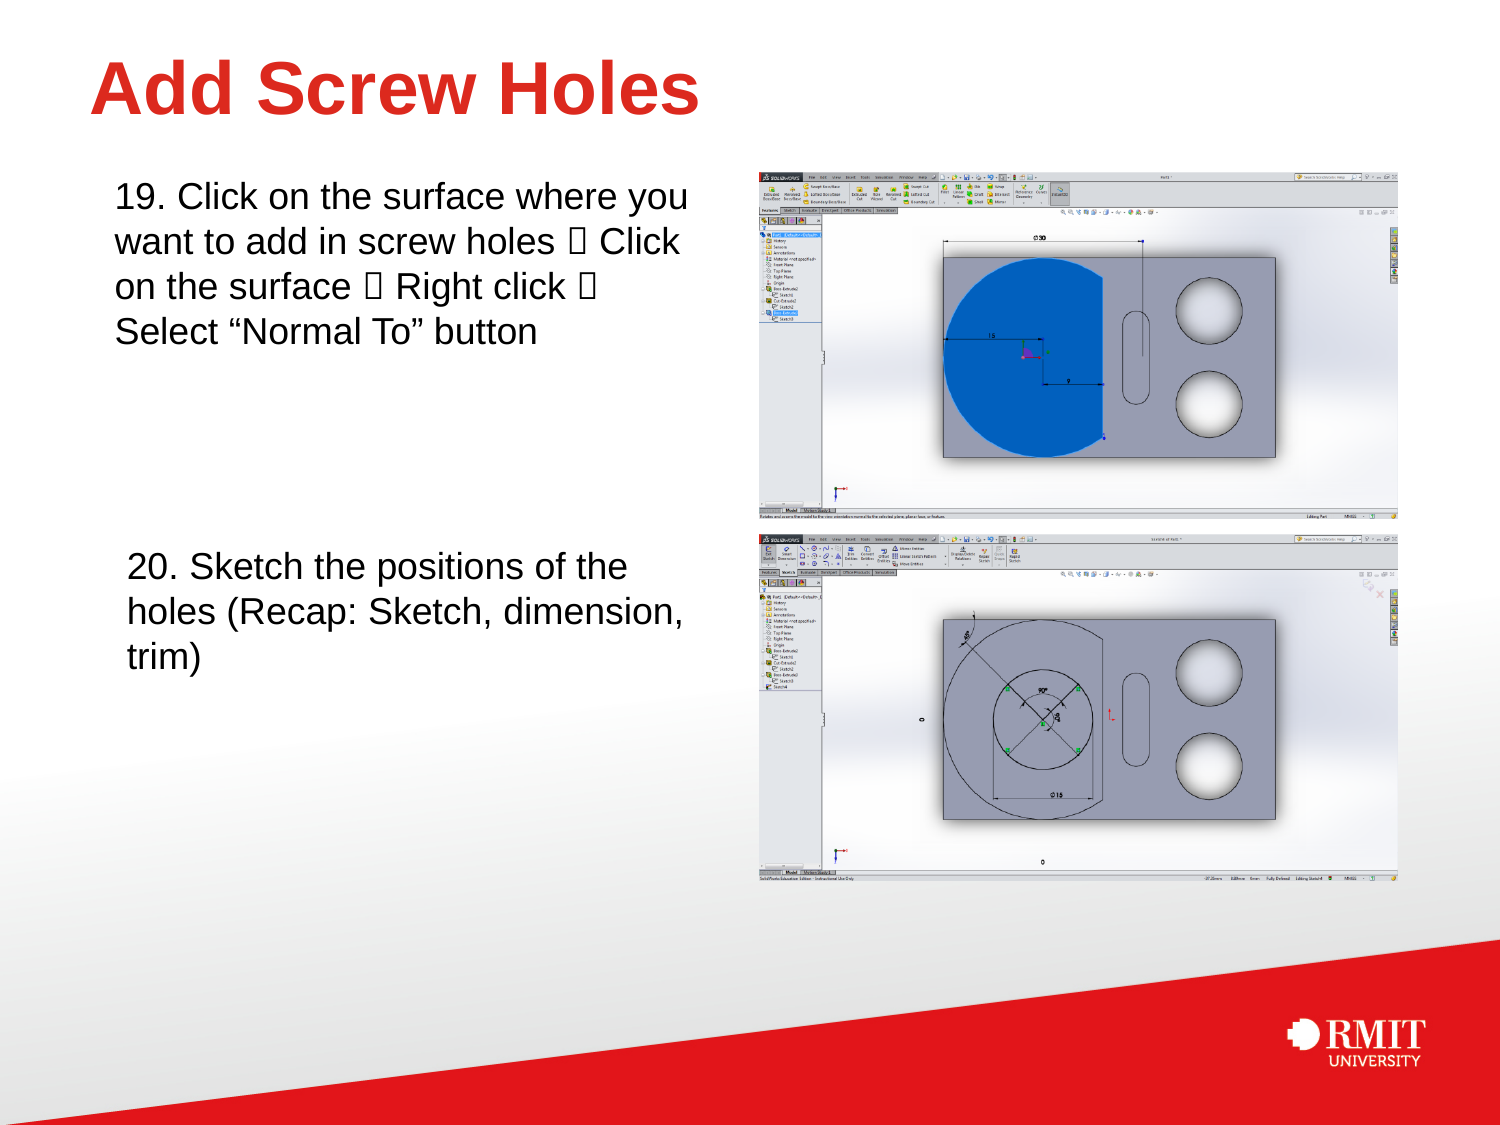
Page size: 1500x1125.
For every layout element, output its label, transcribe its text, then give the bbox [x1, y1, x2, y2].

text_box 19. Click on the surface where you want to add in screw holes  Click on the surface  Right click  Select “Normal To” button [99, 164, 707, 405]
title Add Screw Holes [75, 72, 1425, 157]
picture [0, 0, 1500, 1125]
text_box 20. Sketch the positions of the holes (Recap: Sketch, dimension, trim) [112, 534, 707, 685]
